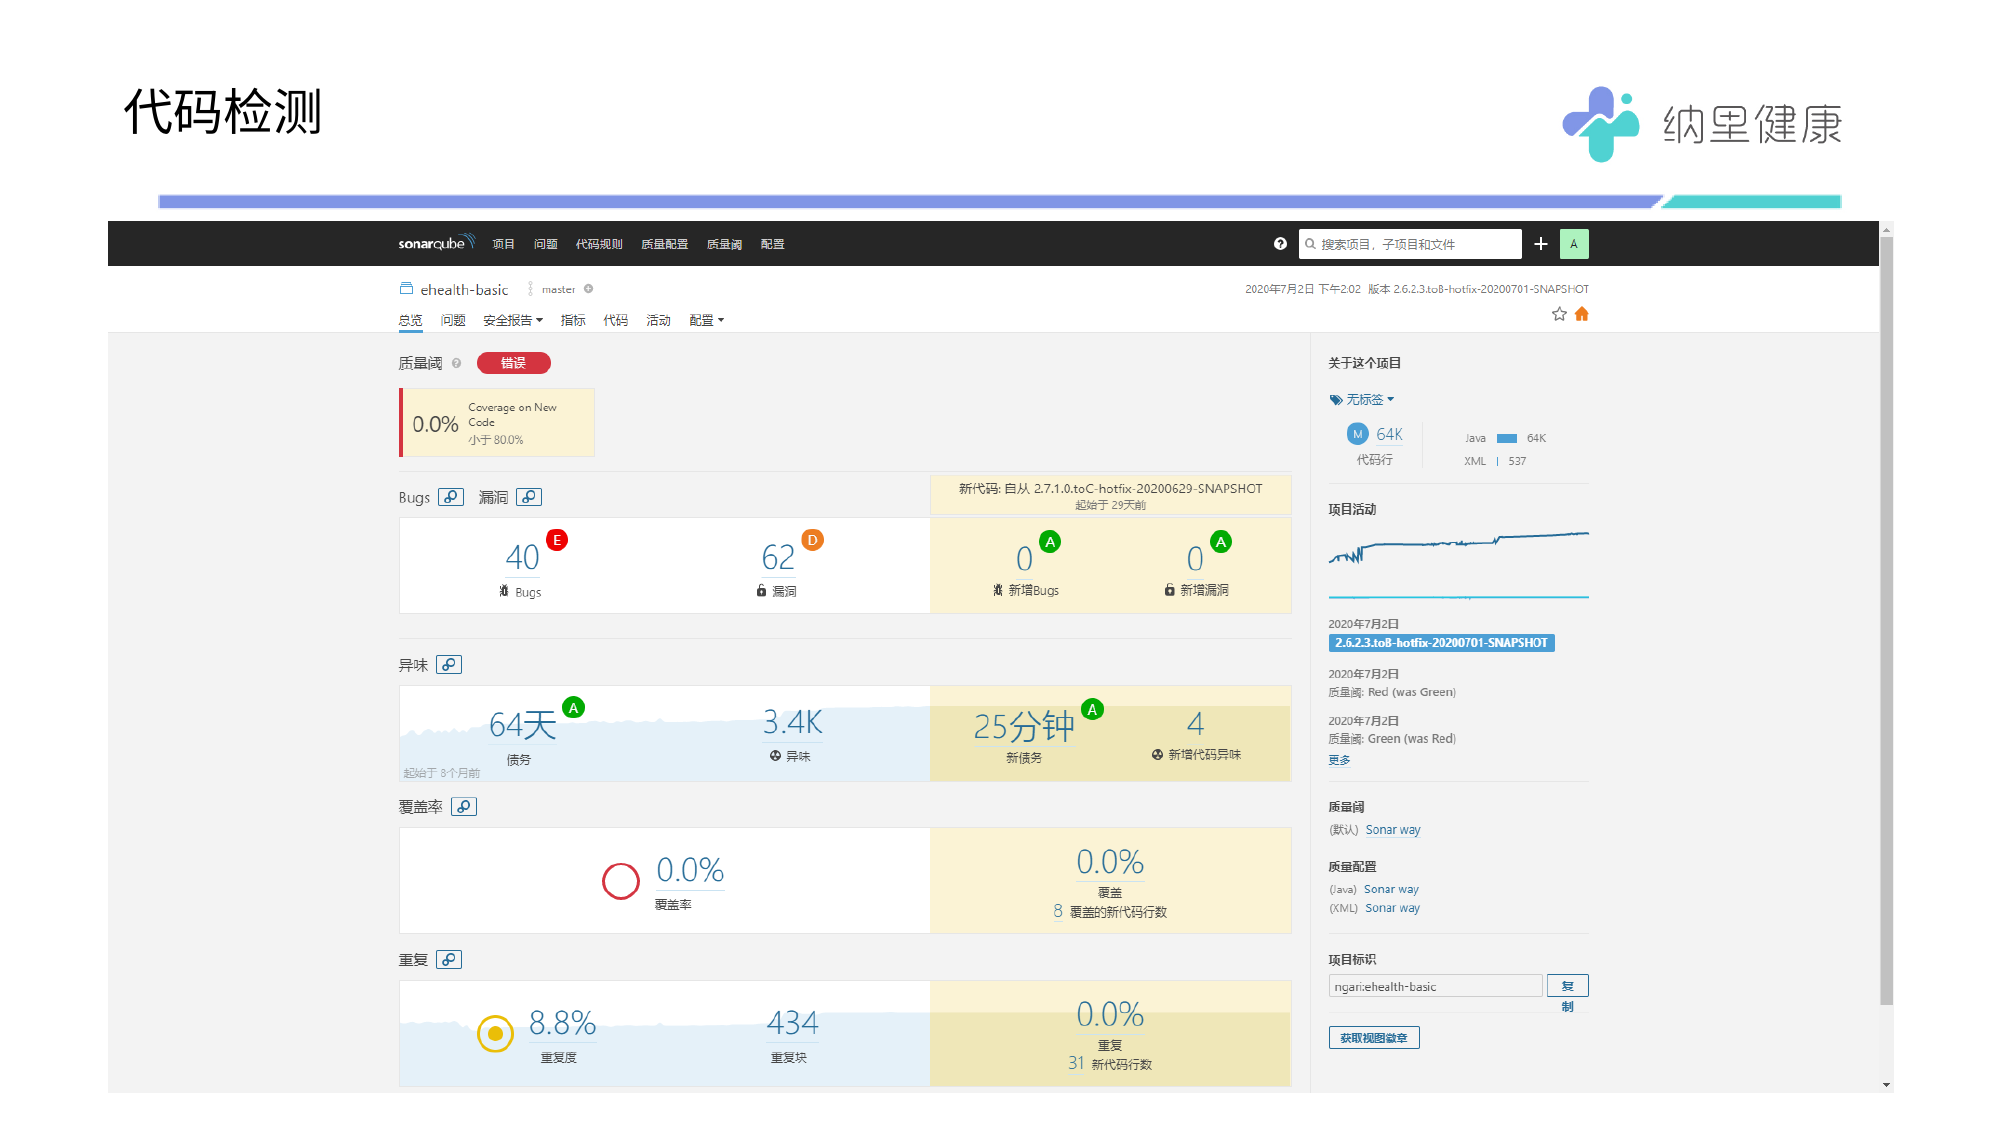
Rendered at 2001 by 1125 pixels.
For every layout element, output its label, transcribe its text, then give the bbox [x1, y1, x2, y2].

picture [0, 0, 2001, 1125]
title 代码检测 [108, 79, 745, 159]
